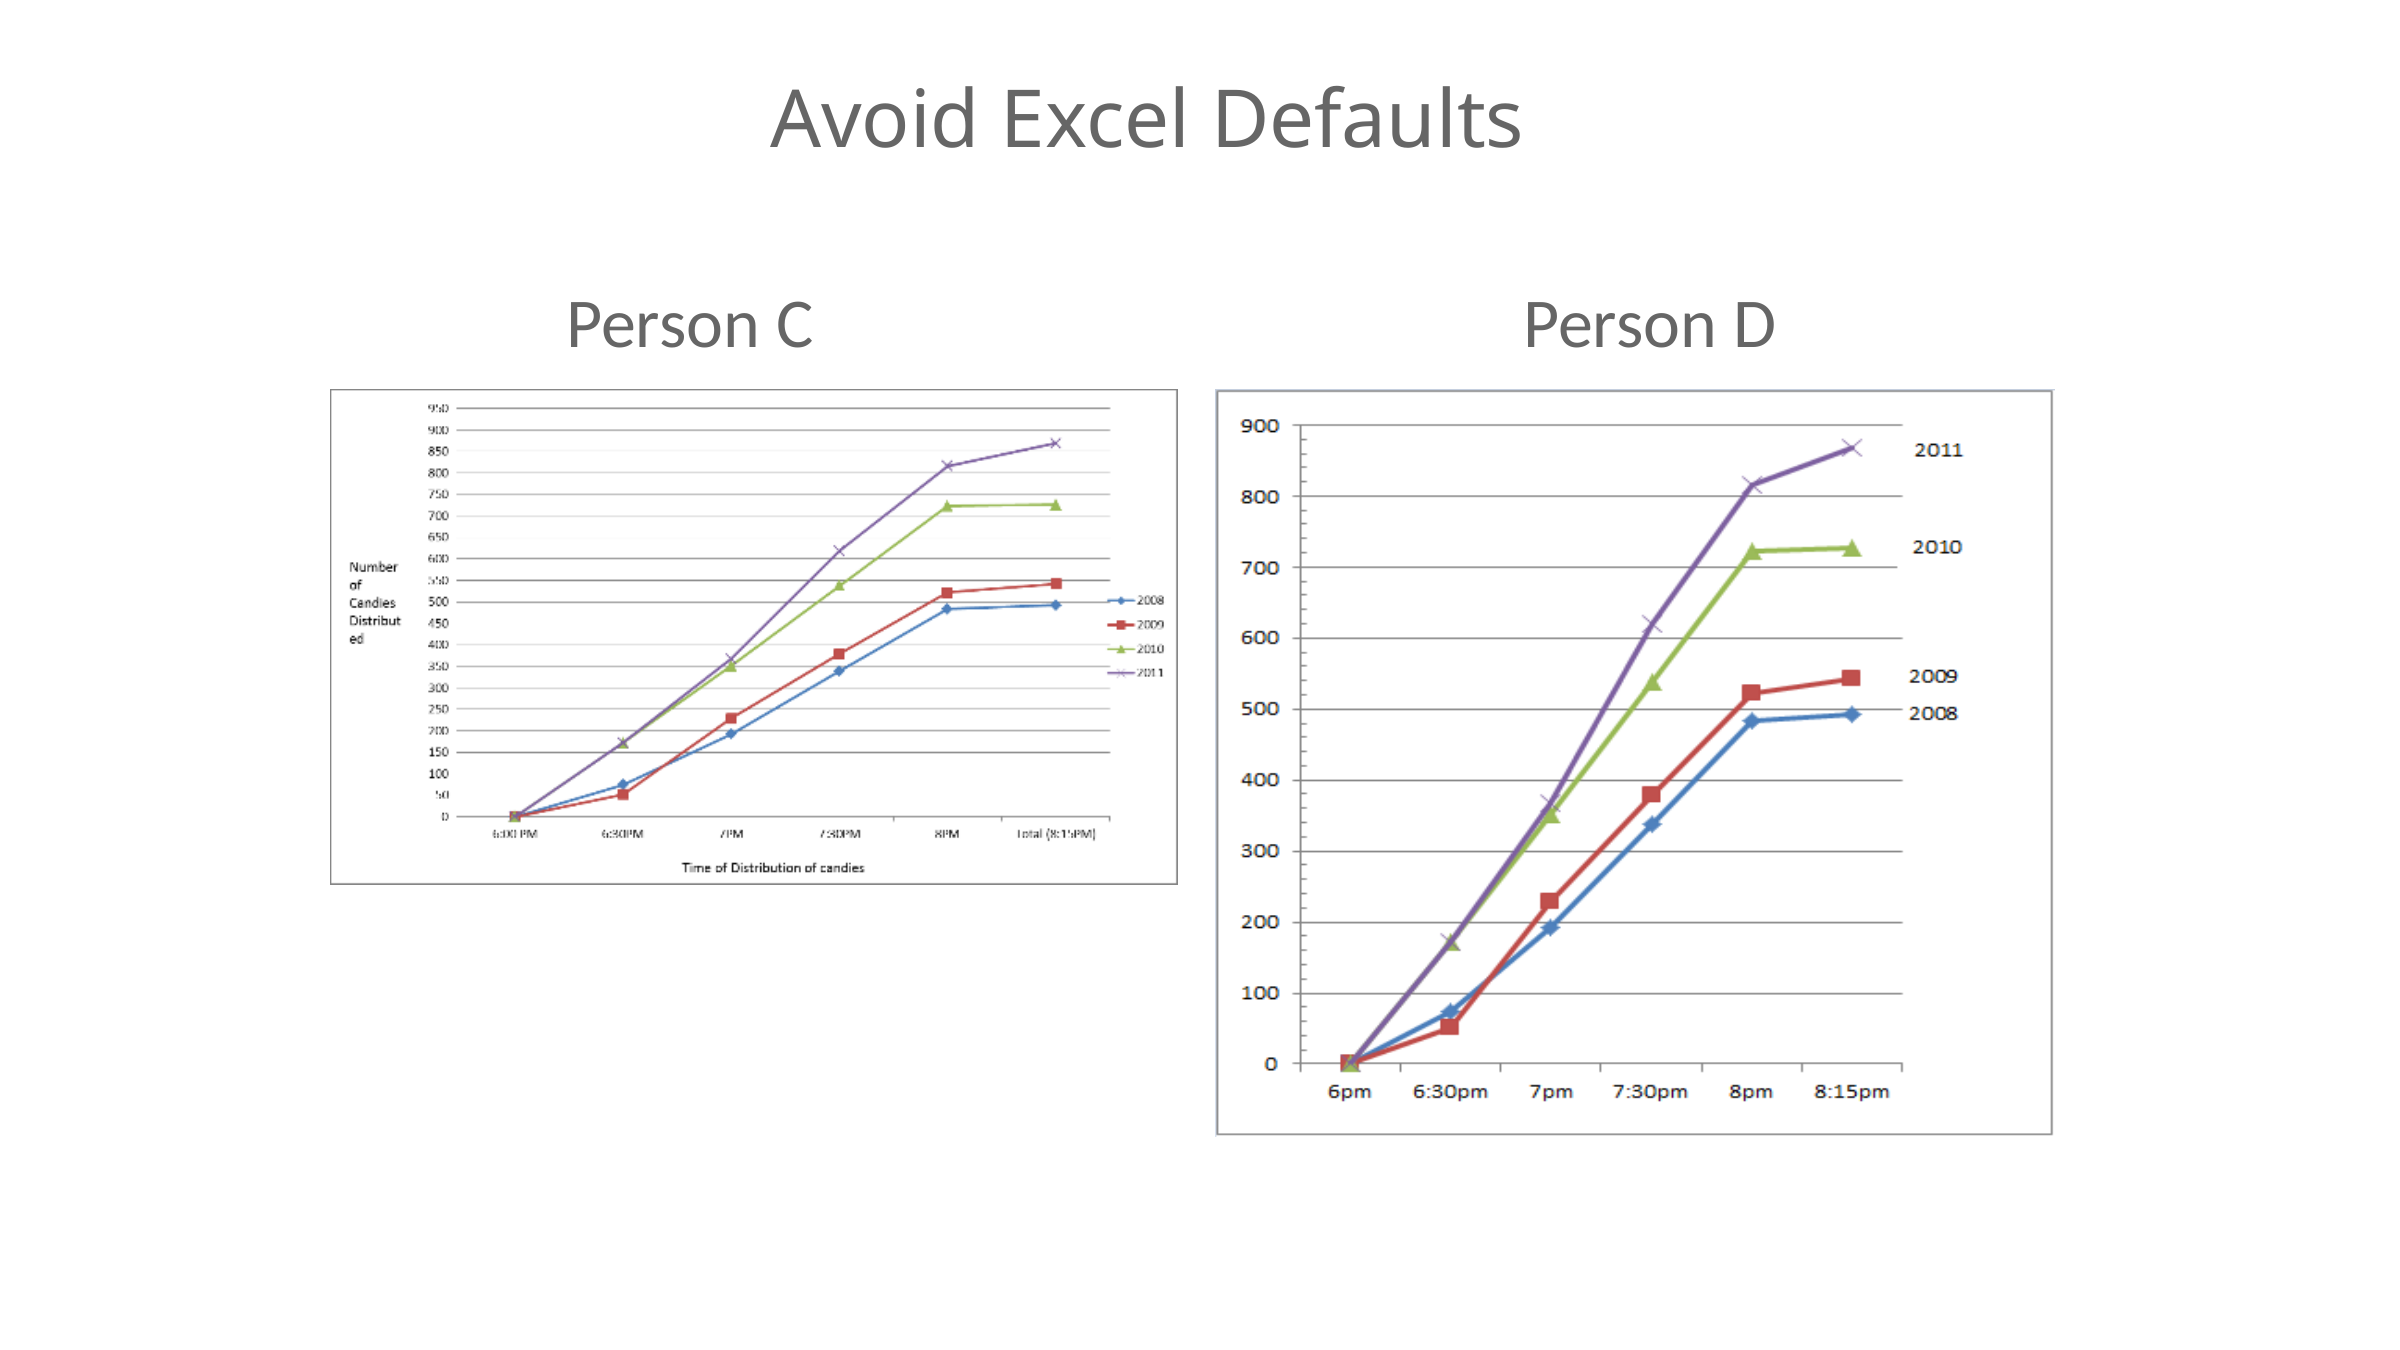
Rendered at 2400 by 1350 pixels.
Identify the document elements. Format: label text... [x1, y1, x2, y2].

text_box Person C [344, 269, 1035, 369]
picture [329, 389, 1178, 886]
text_box Avoid Excel Defaults [389, 59, 1905, 171]
picture [1214, 389, 2056, 1137]
text_box Person D [1304, 269, 1995, 369]
